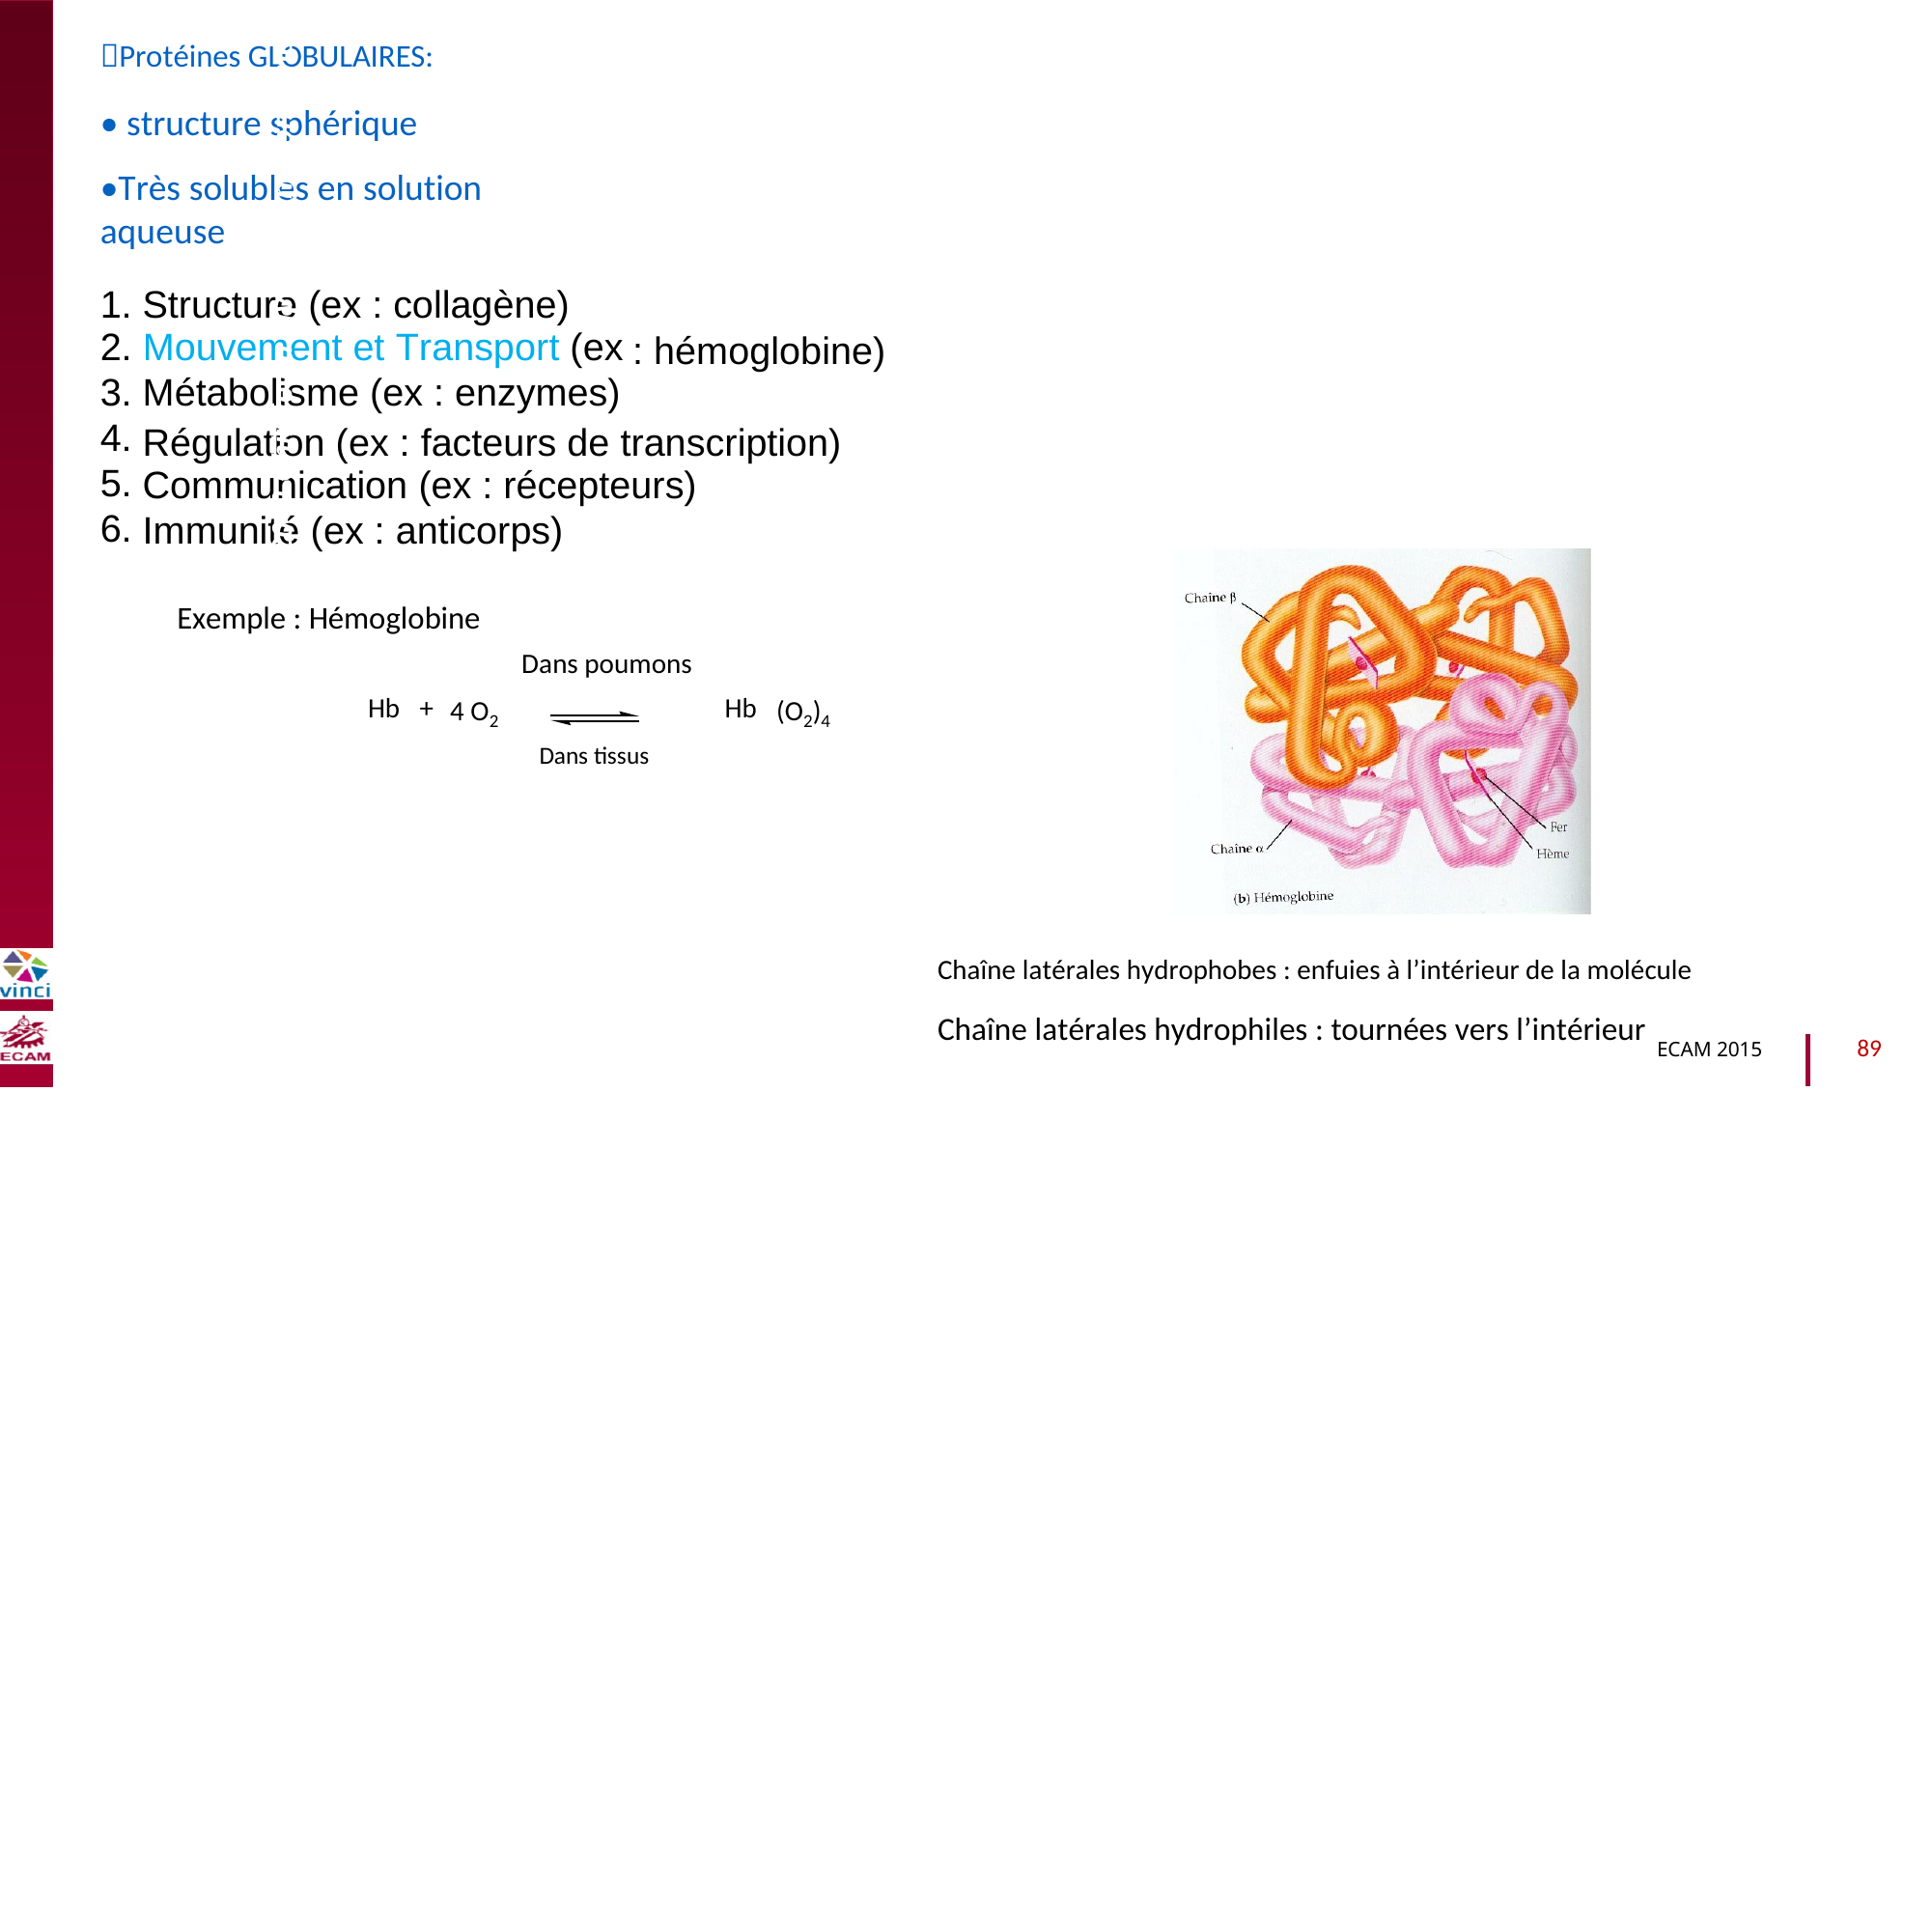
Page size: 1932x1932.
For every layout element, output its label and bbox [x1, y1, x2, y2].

text_box [1173, 548, 1591, 914]
text_box [417, 694, 443, 731]
text_box [0, 0, 55, 1086]
text_box [1855, 1034, 1892, 1067]
text_box [935, 955, 1806, 1062]
text_box [774, 694, 847, 738]
text_box [550, 711, 640, 716]
text_box [175, 602, 694, 683]
text_box [550, 719, 640, 726]
text_box [98, 12, 893, 577]
text_box [537, 742, 673, 775]
text_box [448, 694, 515, 738]
text_box [722, 694, 769, 731]
text_box [366, 694, 412, 731]
